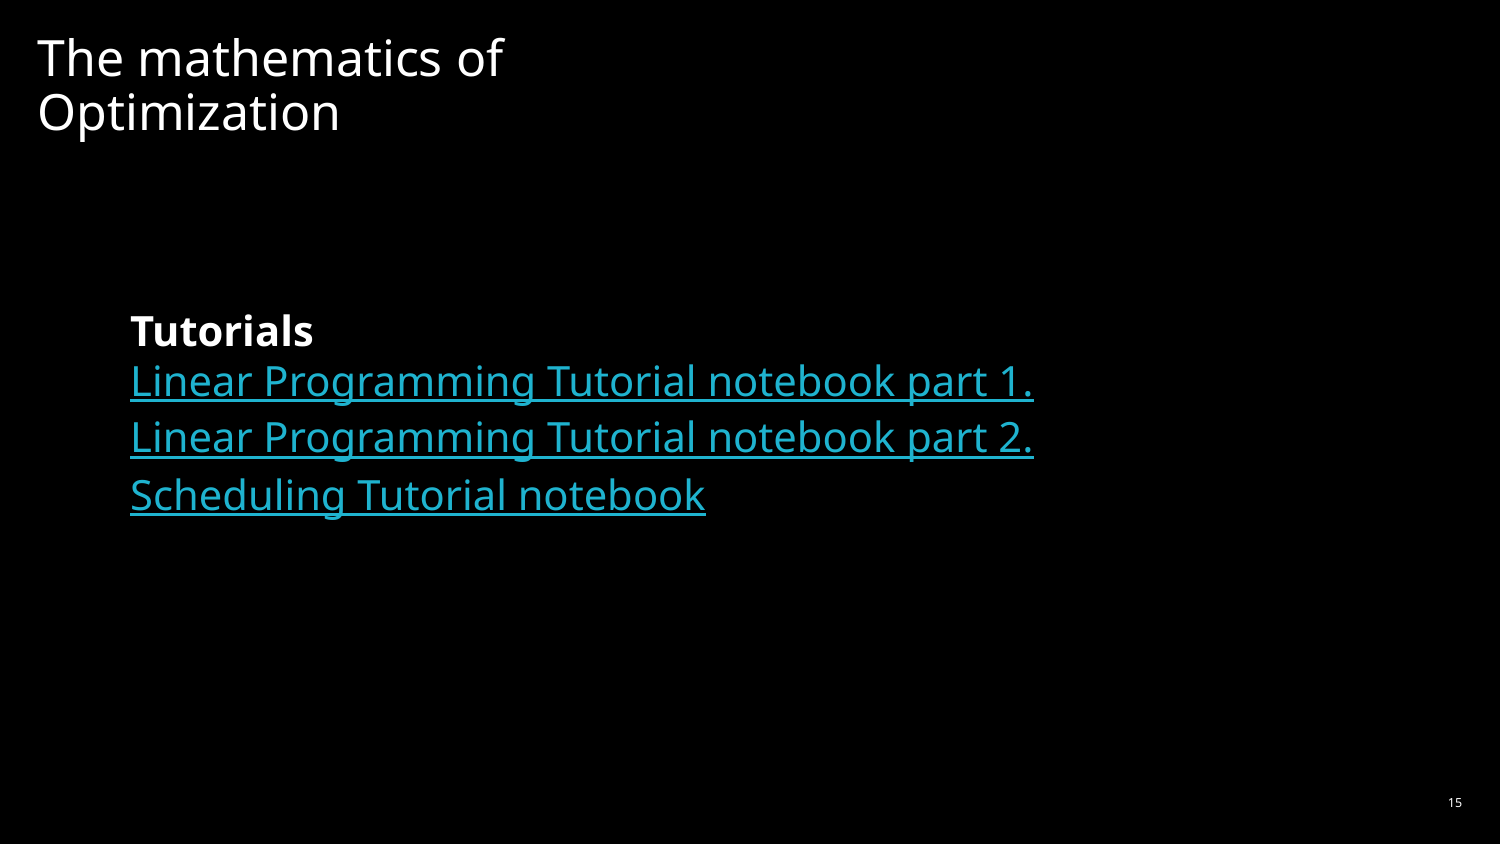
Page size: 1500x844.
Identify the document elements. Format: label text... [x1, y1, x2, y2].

title The mathematics of Optimization [37, 33, 713, 96]
text_box Tutorials Linear Programming Tutorial notebook part 1. Linear Programming Tutorial notebook part 2. Scheduling Tutorial notebook [115, 296, 1385, 633]
slide_number 15 [1125, 791, 1463, 815]
